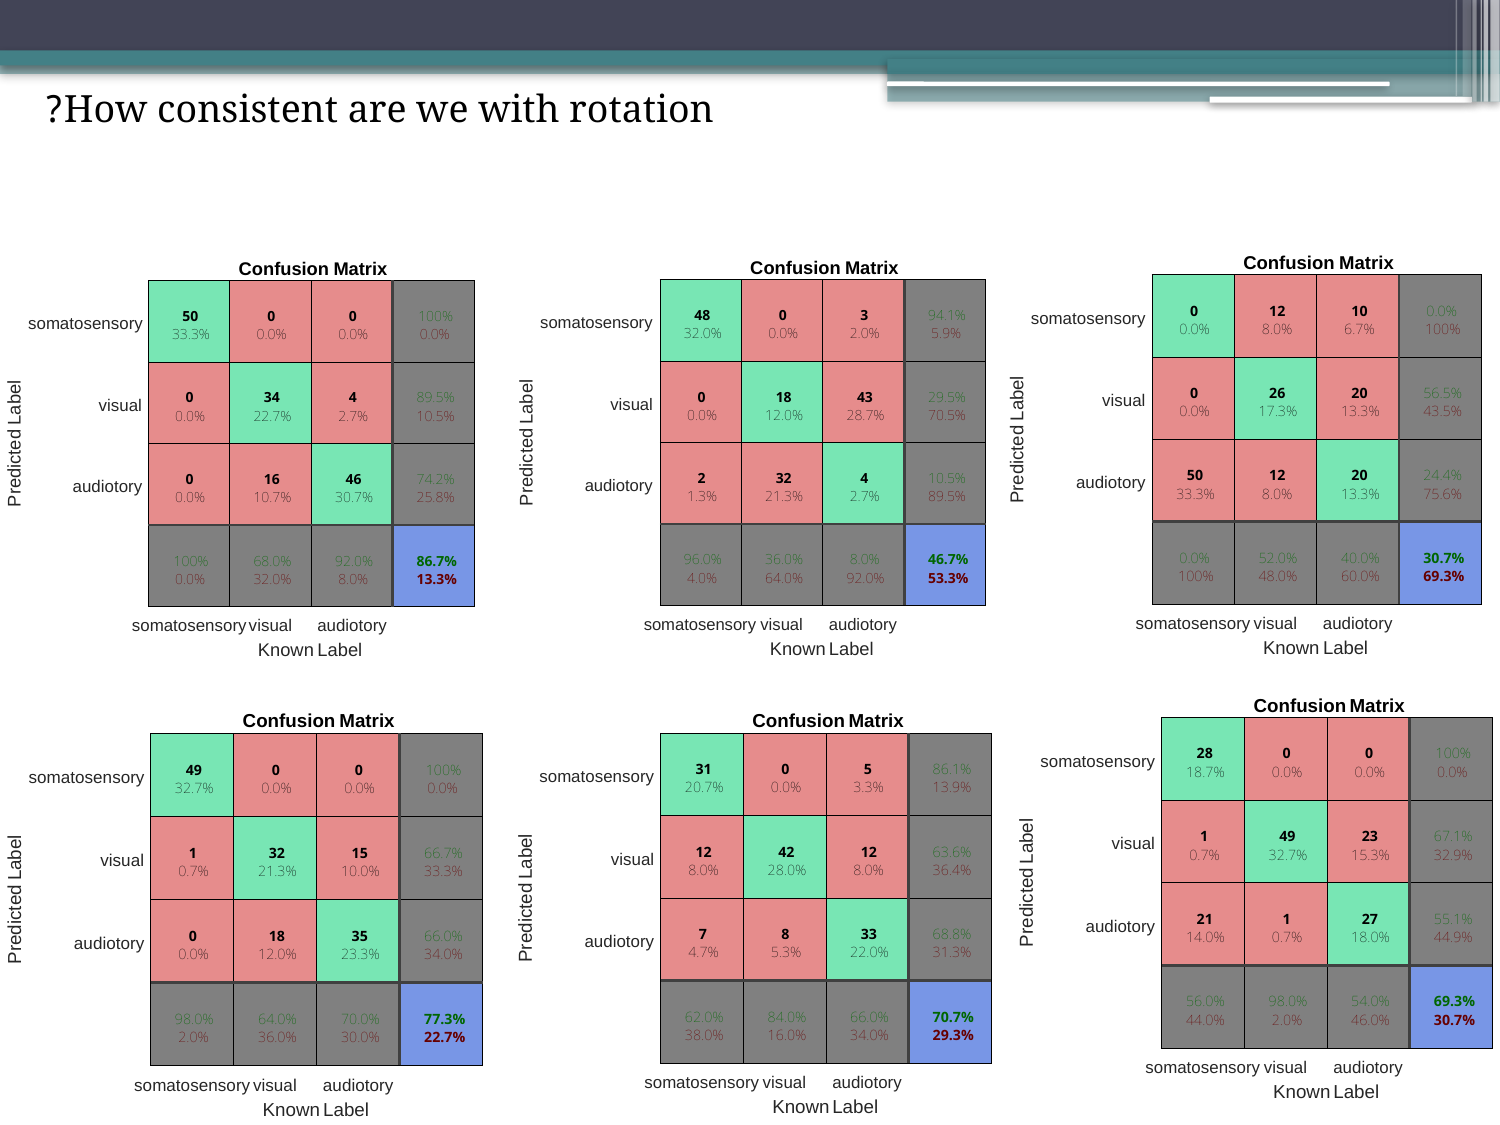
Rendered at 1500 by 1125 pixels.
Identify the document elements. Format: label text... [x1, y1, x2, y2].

picture [0, 184, 1500, 1125]
text_box How consistent are we with rotation? [29, 78, 951, 138]
